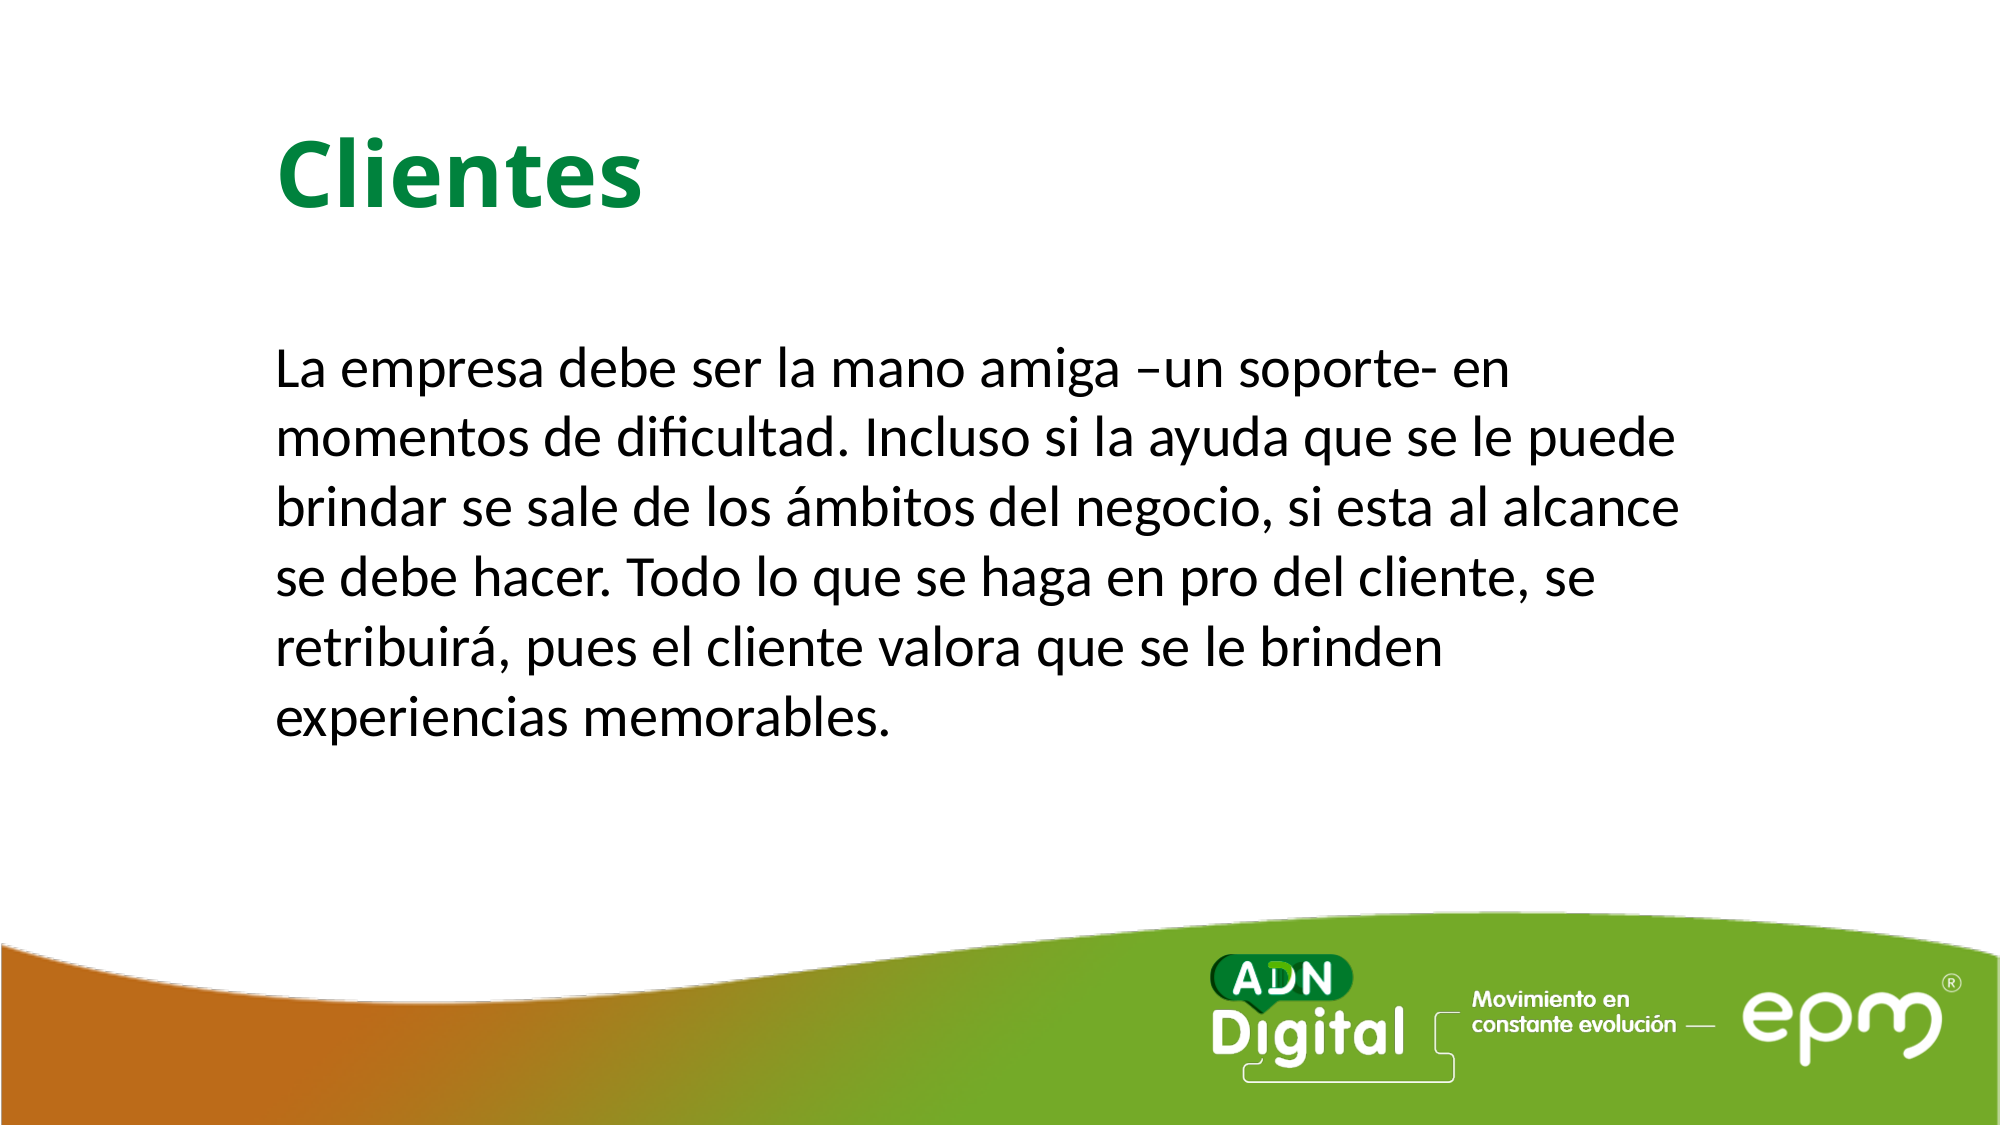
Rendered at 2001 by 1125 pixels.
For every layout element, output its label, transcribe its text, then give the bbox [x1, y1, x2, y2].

text_box La empresa debe ser la mano amiga –un soporte- en momentos de dificultad. Incluso si la ayuda que se le puede brindar se sale de los ámbitos del negocio, si esta al alcance se debe hacer. Todo lo que se haga en pro del cliente, se retribuirá, pues el cliente valora que se le brinden experiencias memorables. [260, 321, 1743, 756]
picture [0, 910, 2000, 1125]
text_box Clientes [260, 108, 1842, 252]
